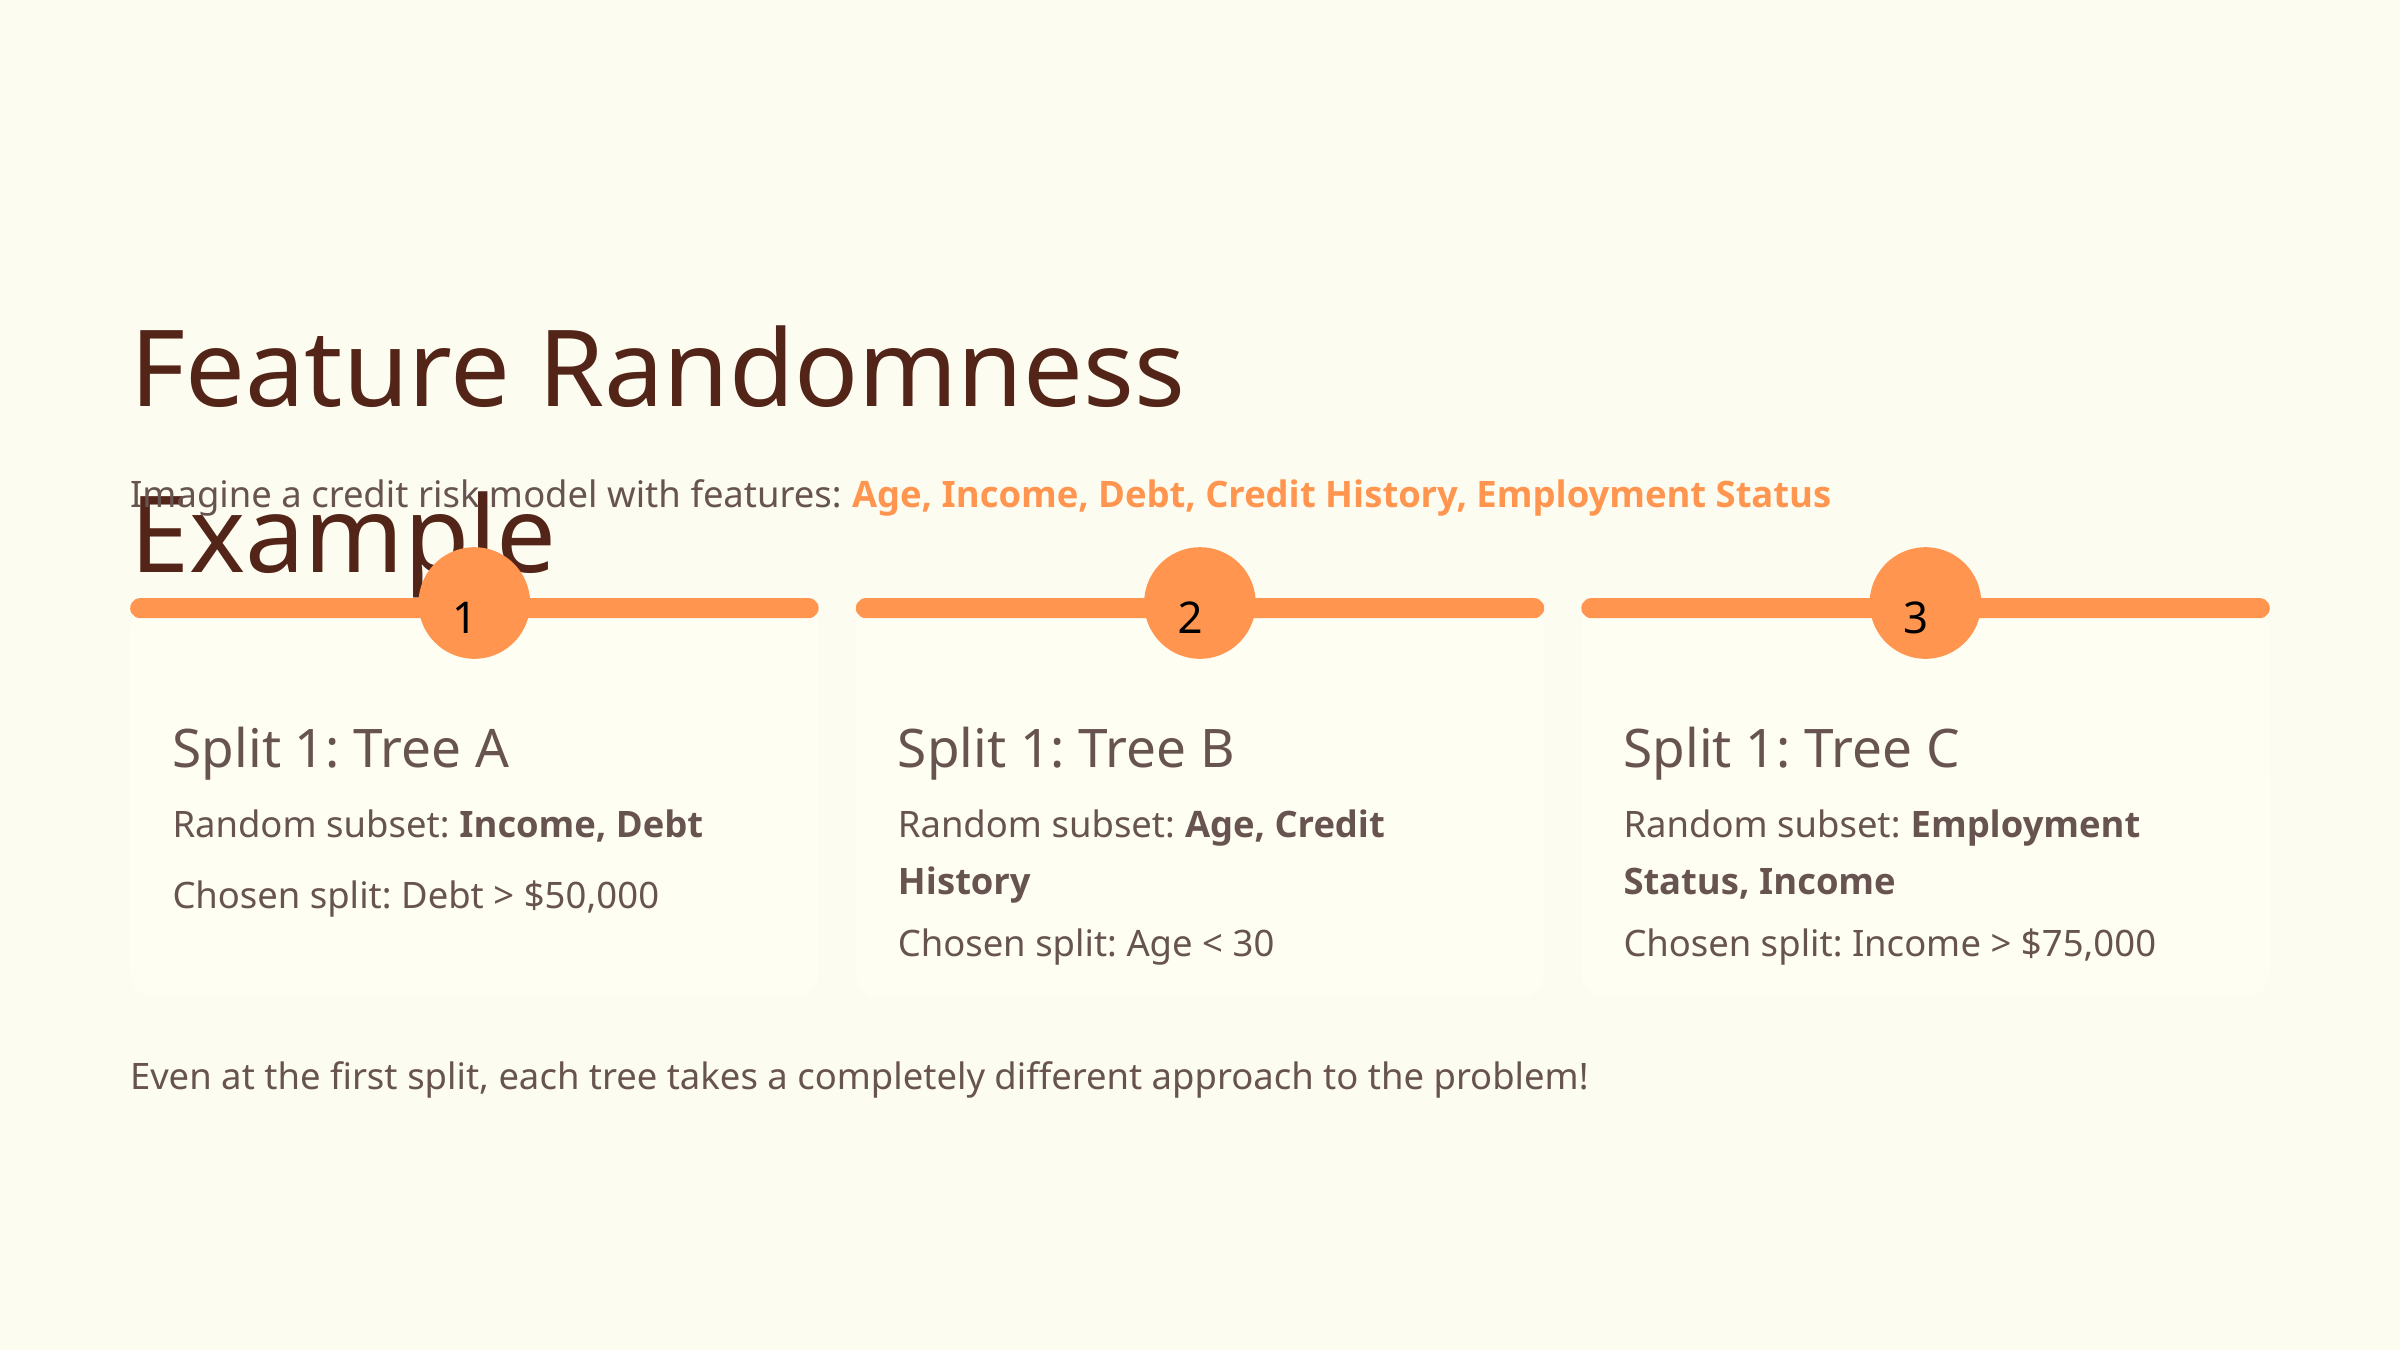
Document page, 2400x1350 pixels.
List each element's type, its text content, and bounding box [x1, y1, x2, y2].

text_box Chosen split: Debt > $50,000 [172, 858, 777, 907]
text_box [1980, 598, 2270, 619]
text_box Split 1: Tree B [897, 696, 1433, 766]
text_box Split 1: Tree C [1623, 696, 2159, 766]
text_box [1581, 598, 1871, 619]
text_box Chosen split: Income > $75,000 [1623, 906, 2228, 956]
text_box Random subset: Income, Debt [172, 787, 777, 837]
text_box Even at the first split, each tree takes a completely different approach to the problem! [130, 1039, 2270, 1088]
text_box Feature Randomness Example [130, 262, 1558, 402]
text_box [130, 598, 420, 619]
text_box 3 [1903, 574, 1948, 633]
text_box [529, 598, 819, 619]
text_box [418, 547, 531, 659]
text_box 2 [1177, 574, 1223, 633]
text_box [1869, 547, 1982, 659]
text_box Random subset: Age, Credit History [897, 787, 1502, 885]
text_box [1581, 615, 2270, 998]
text_box 1 [452, 574, 497, 633]
text_box Imagine a credit risk model with features: Age, Income, Debt, Credit History, Employment Status [130, 457, 2270, 506]
text_box [1144, 547, 1256, 659]
text_box Random subset: Employment Status, Income [1623, 787, 2228, 885]
text_box [1254, 598, 1545, 619]
text_box [130, 615, 819, 998]
text_box Chosen split: Age < 30 [897, 906, 1502, 956]
text_box Split 1: Tree A [172, 696, 708, 766]
text_box [855, 598, 1146, 619]
text_box [855, 615, 1545, 998]
